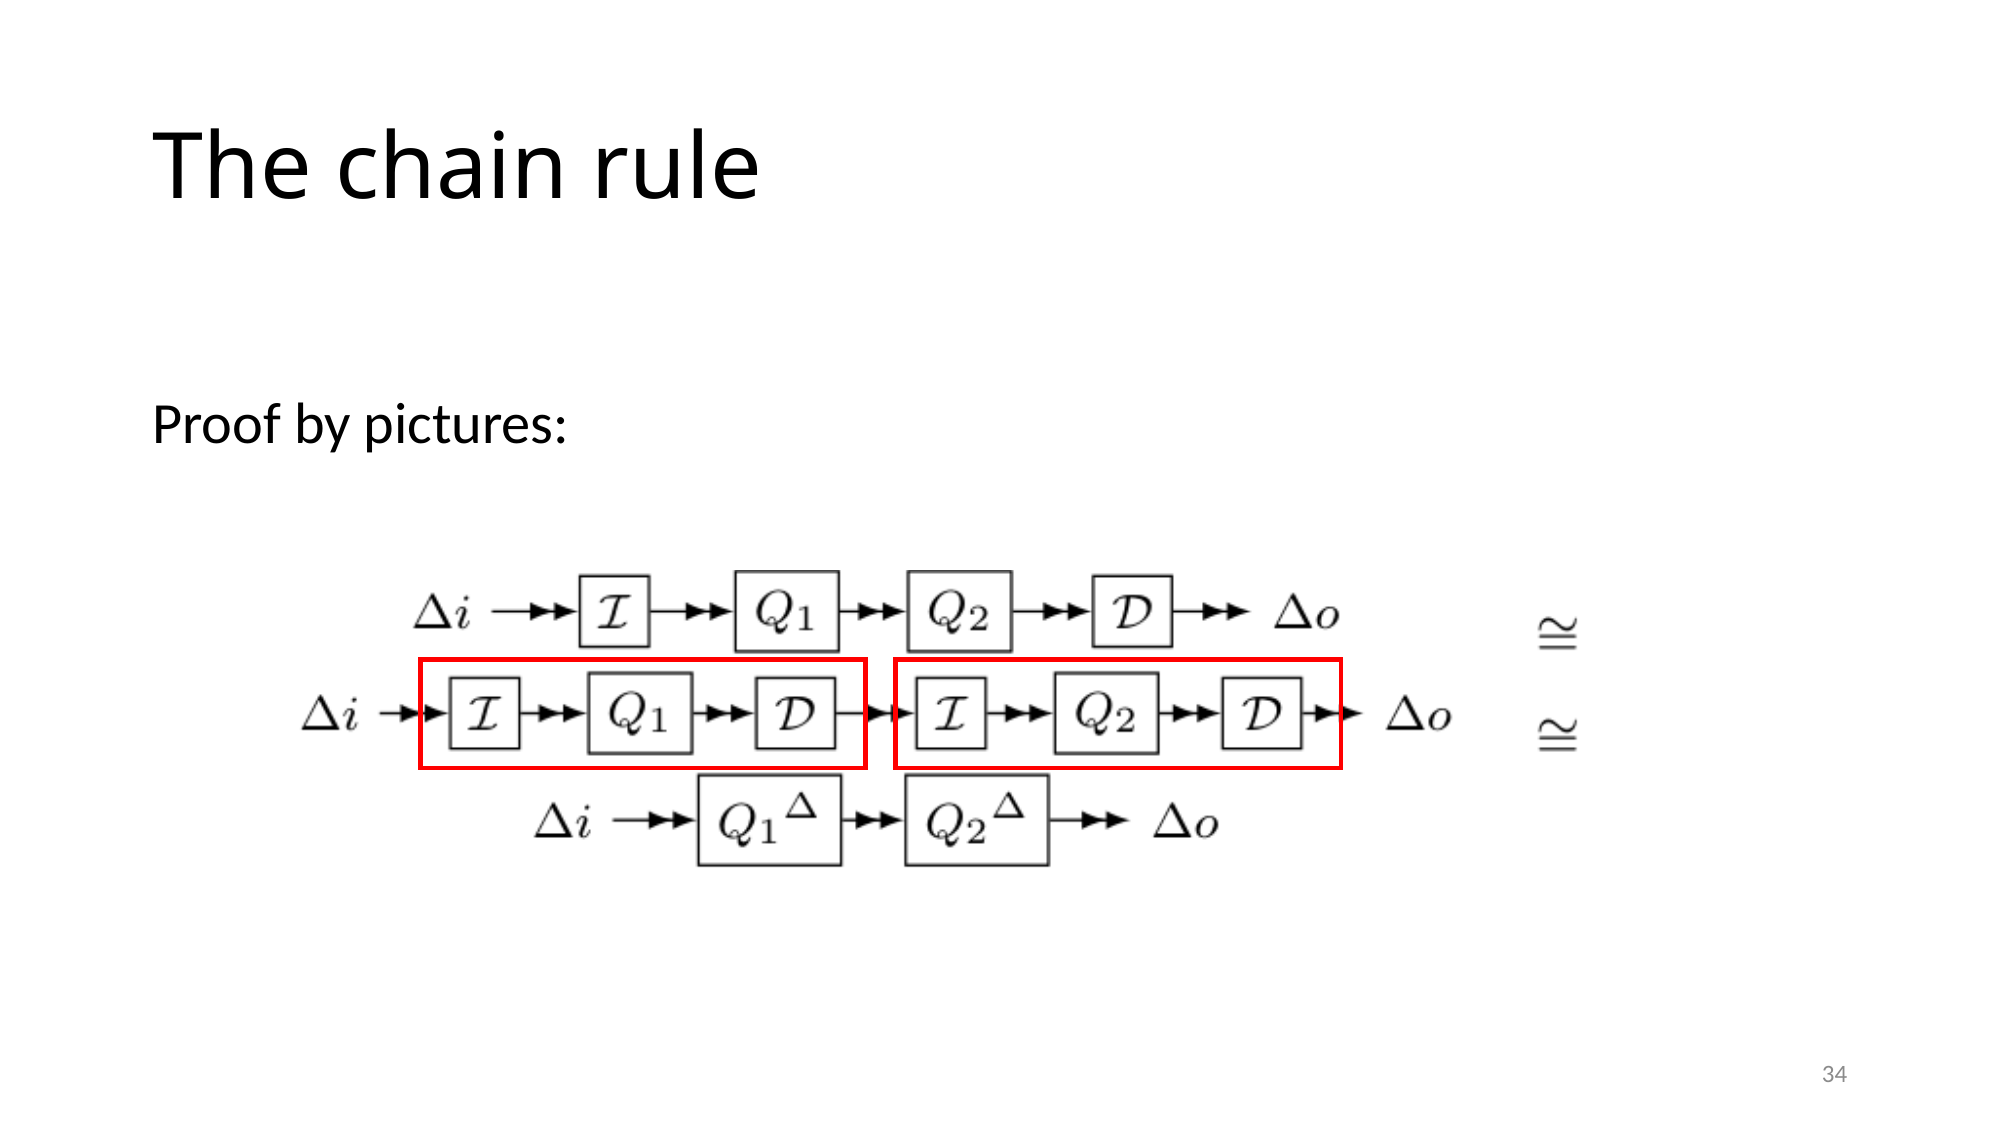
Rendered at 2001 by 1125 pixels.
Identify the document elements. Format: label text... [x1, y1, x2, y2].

picture [283, 570, 1663, 875]
slide_number 34 [1798, 1042, 1863, 1103]
title The chain rule [137, 59, 1863, 278]
